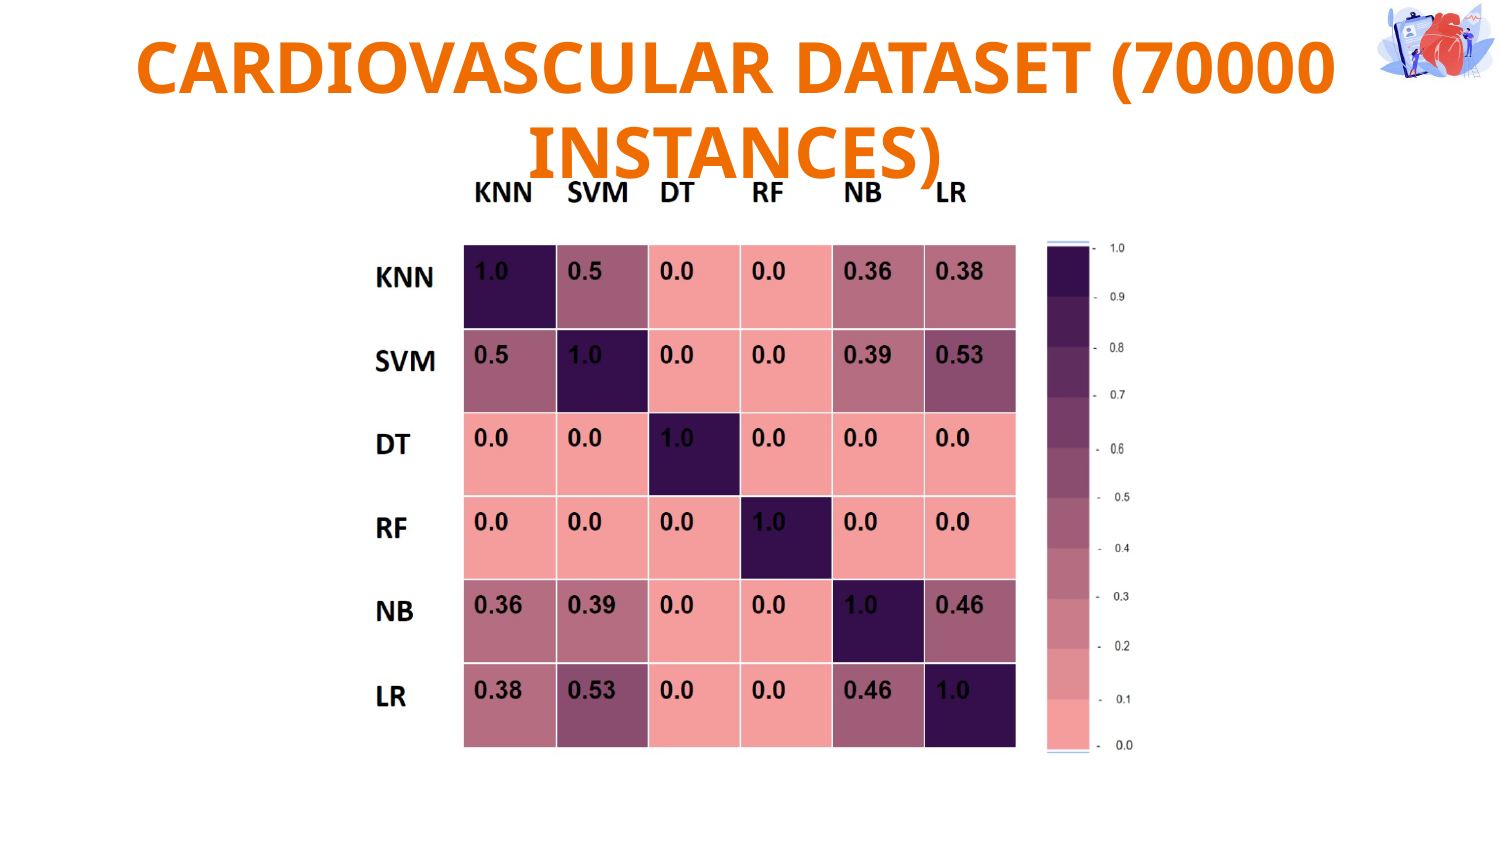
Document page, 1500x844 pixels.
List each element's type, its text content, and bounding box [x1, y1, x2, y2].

picture [1372, 0, 1500, 85]
picture [326, 134, 1212, 804]
text_box CARDIOVASCULAR DATASET (70000 INSTANCES) [103, 7, 1368, 208]
